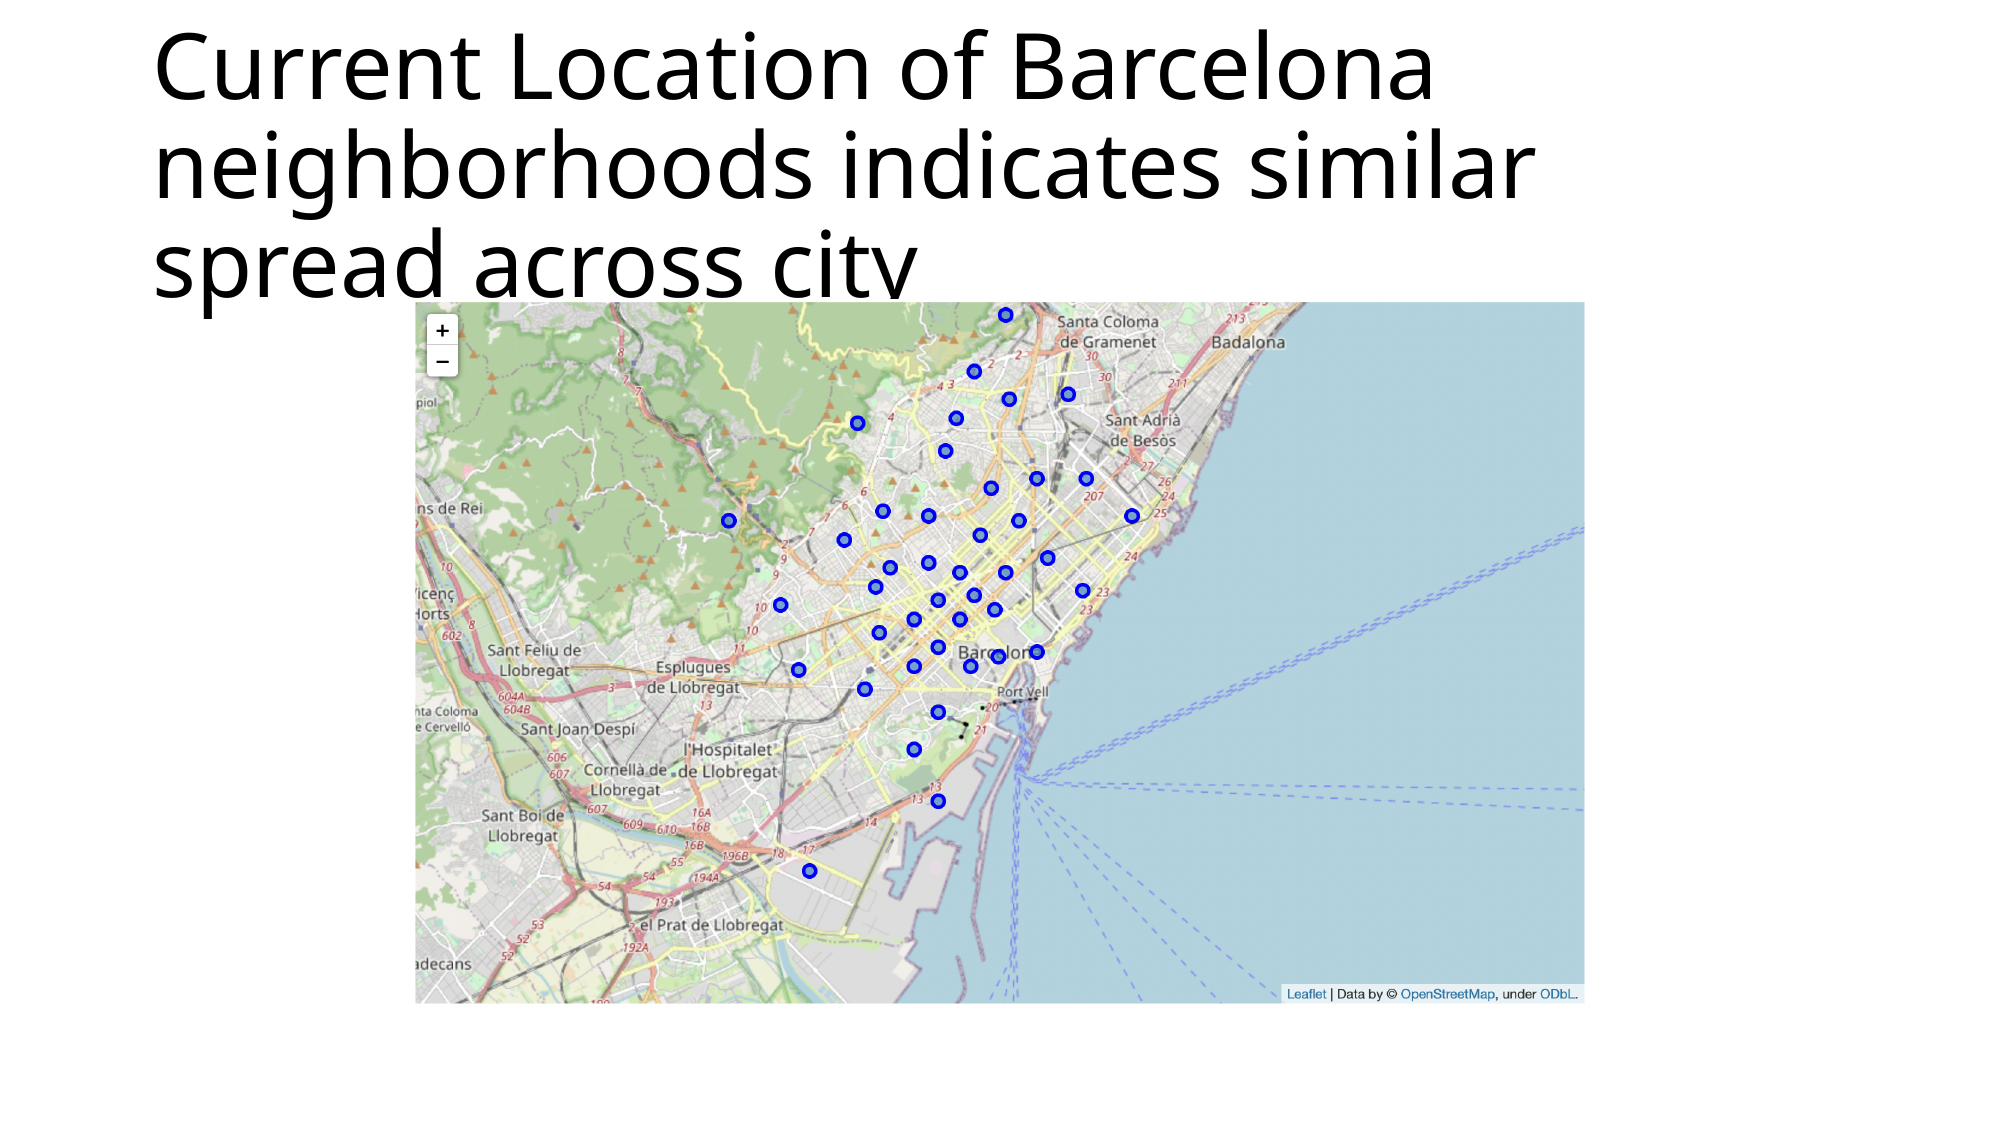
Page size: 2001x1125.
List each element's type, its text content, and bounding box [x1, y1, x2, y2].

title Current Location of Barcelona neighborhoods indicates similar spread across city [137, 59, 1863, 278]
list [400, 299, 1600, 1014]
